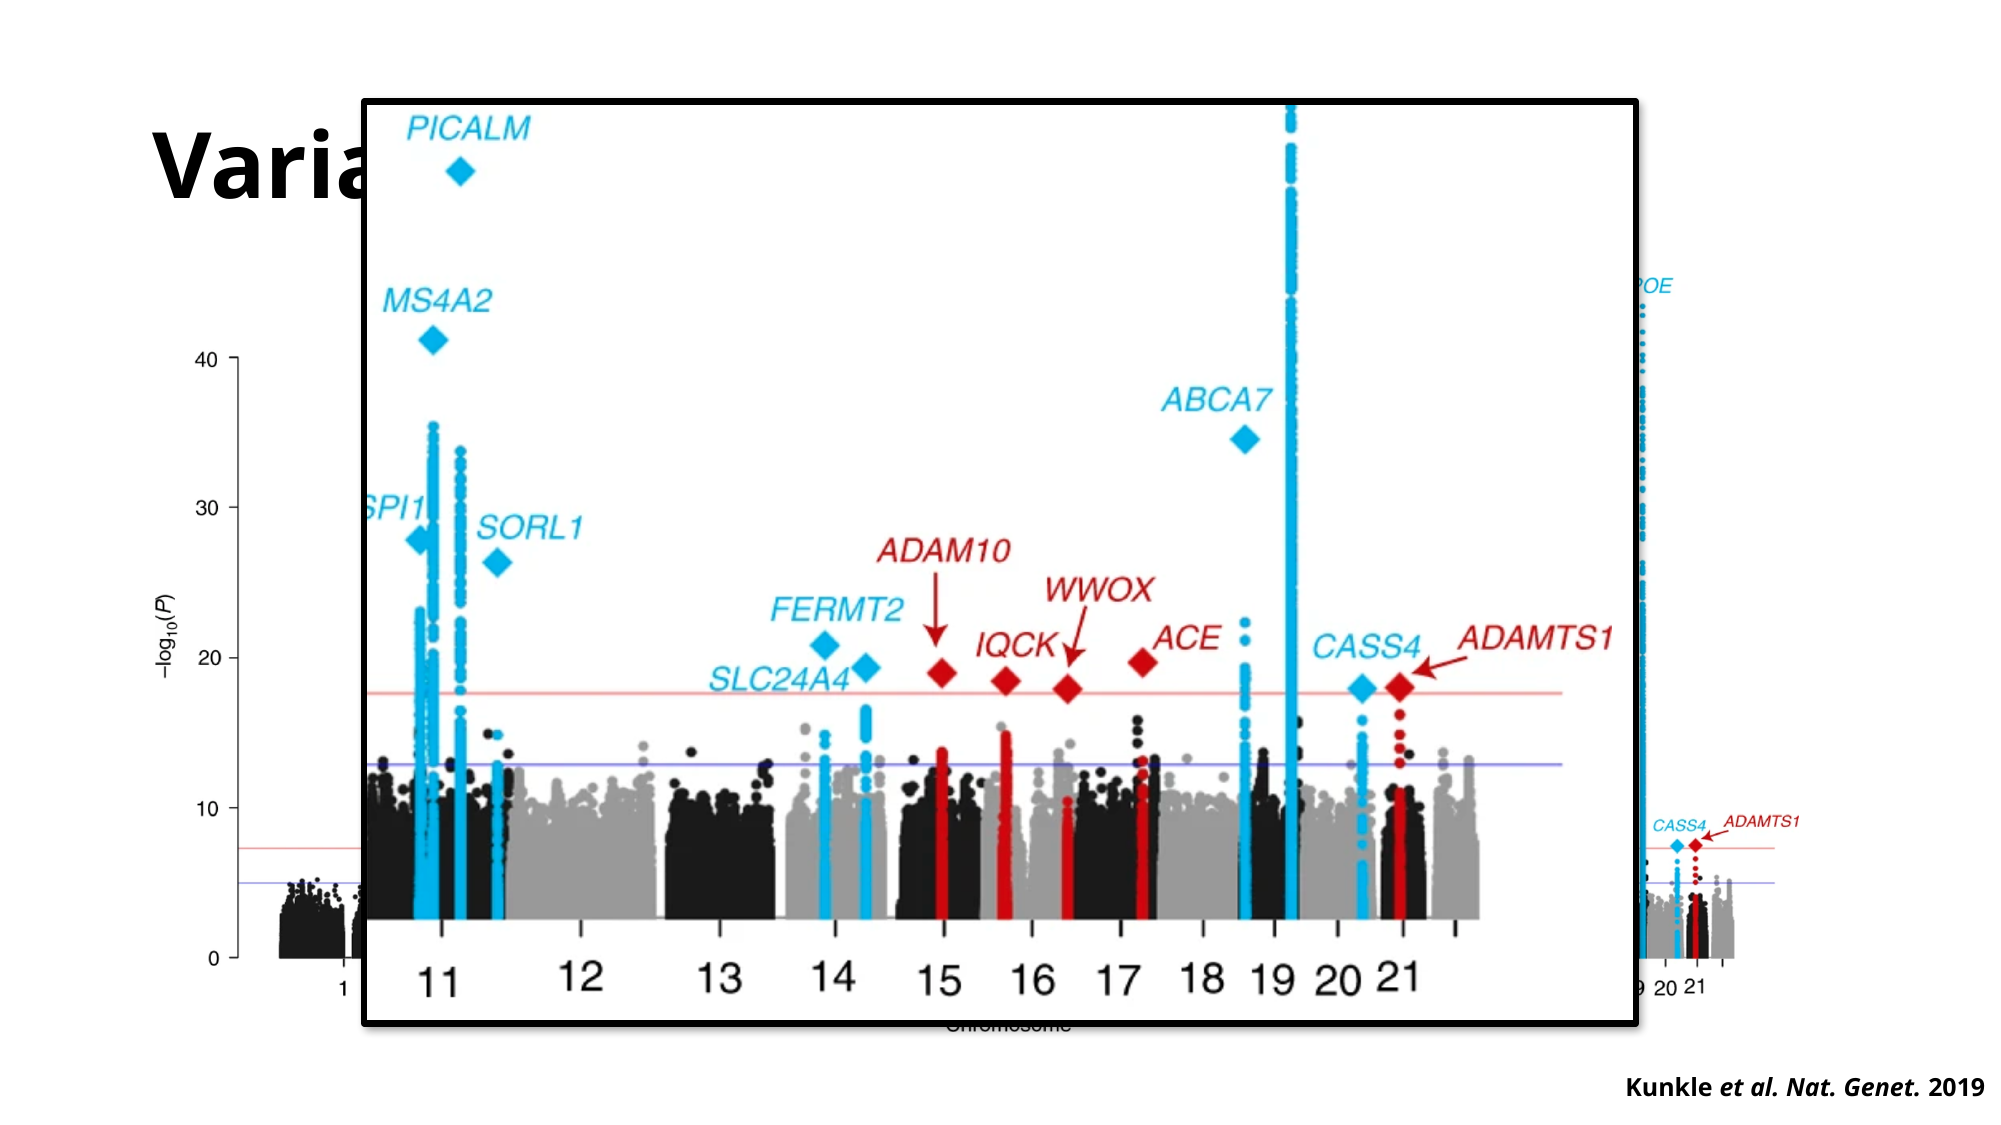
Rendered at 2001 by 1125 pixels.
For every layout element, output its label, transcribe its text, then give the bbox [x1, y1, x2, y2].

picture [367, 104, 1633, 1021]
text_box Kunkle et al. Nat. Genet. 2019 [1184, 1064, 2000, 1110]
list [137, 242, 1808, 1044]
title Variations [137, 59, 1863, 278]
